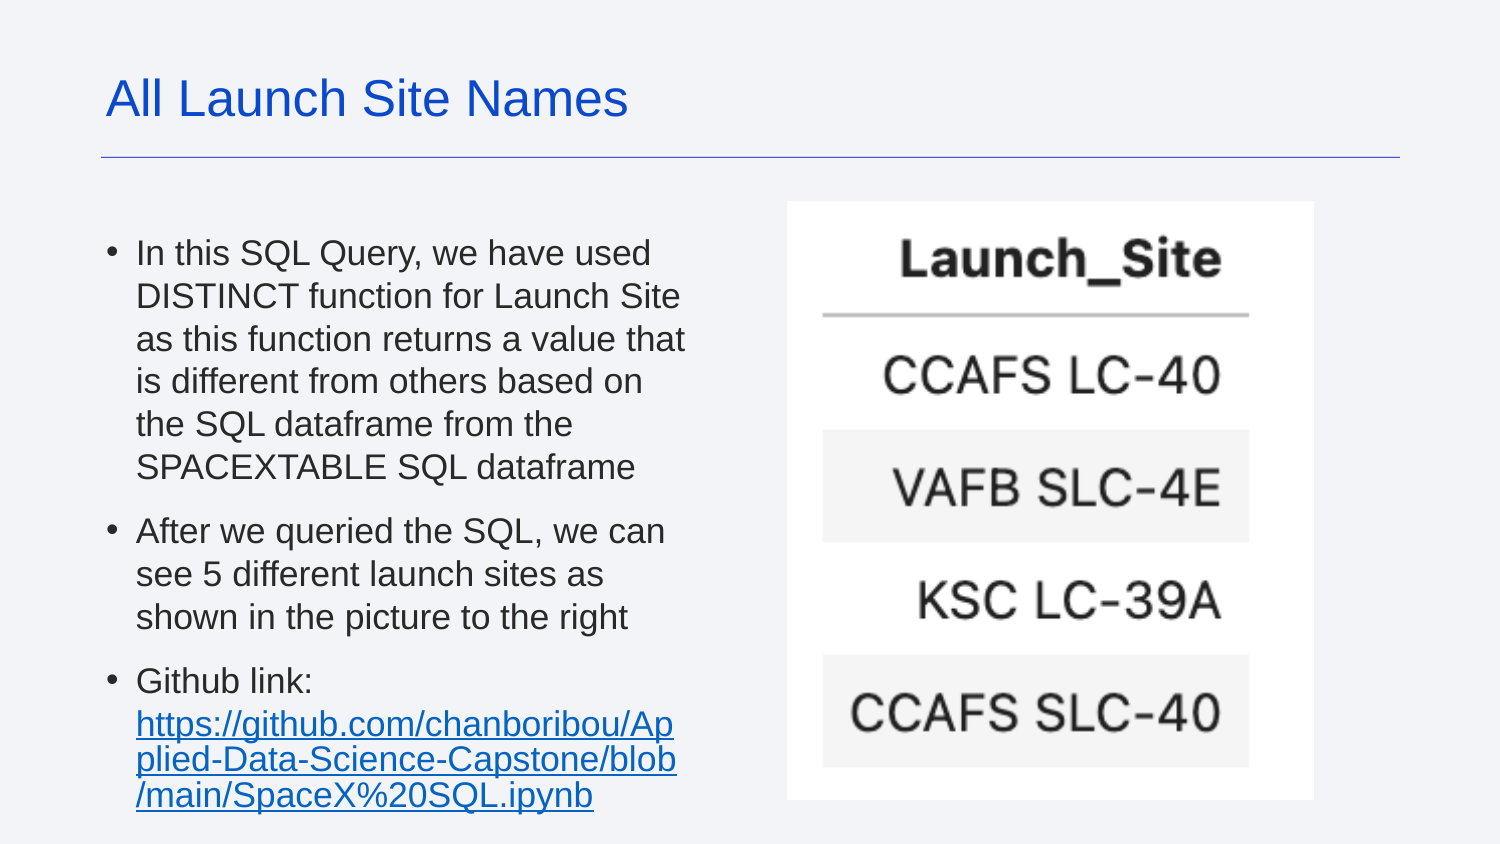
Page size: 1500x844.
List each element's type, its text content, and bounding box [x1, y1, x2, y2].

list In this SQL Query, we have used DISTINCT function for Launch Site as this function returns a value that is different from others based on the SQL dataframe from the SPACEXTABLE SQL dataframe After we queried the SQL, we can see 5 different launch sites as shown in the picture to the right Github link: https://github.com/chanboribou/Applied-Data-Science-Capstone/blob/main/SpaceX%20SQL.ipynb [94, 224, 697, 760]
text_box All Launch Site Names [94, 66, 1389, 134]
picture [0, 0, 1500, 844]
